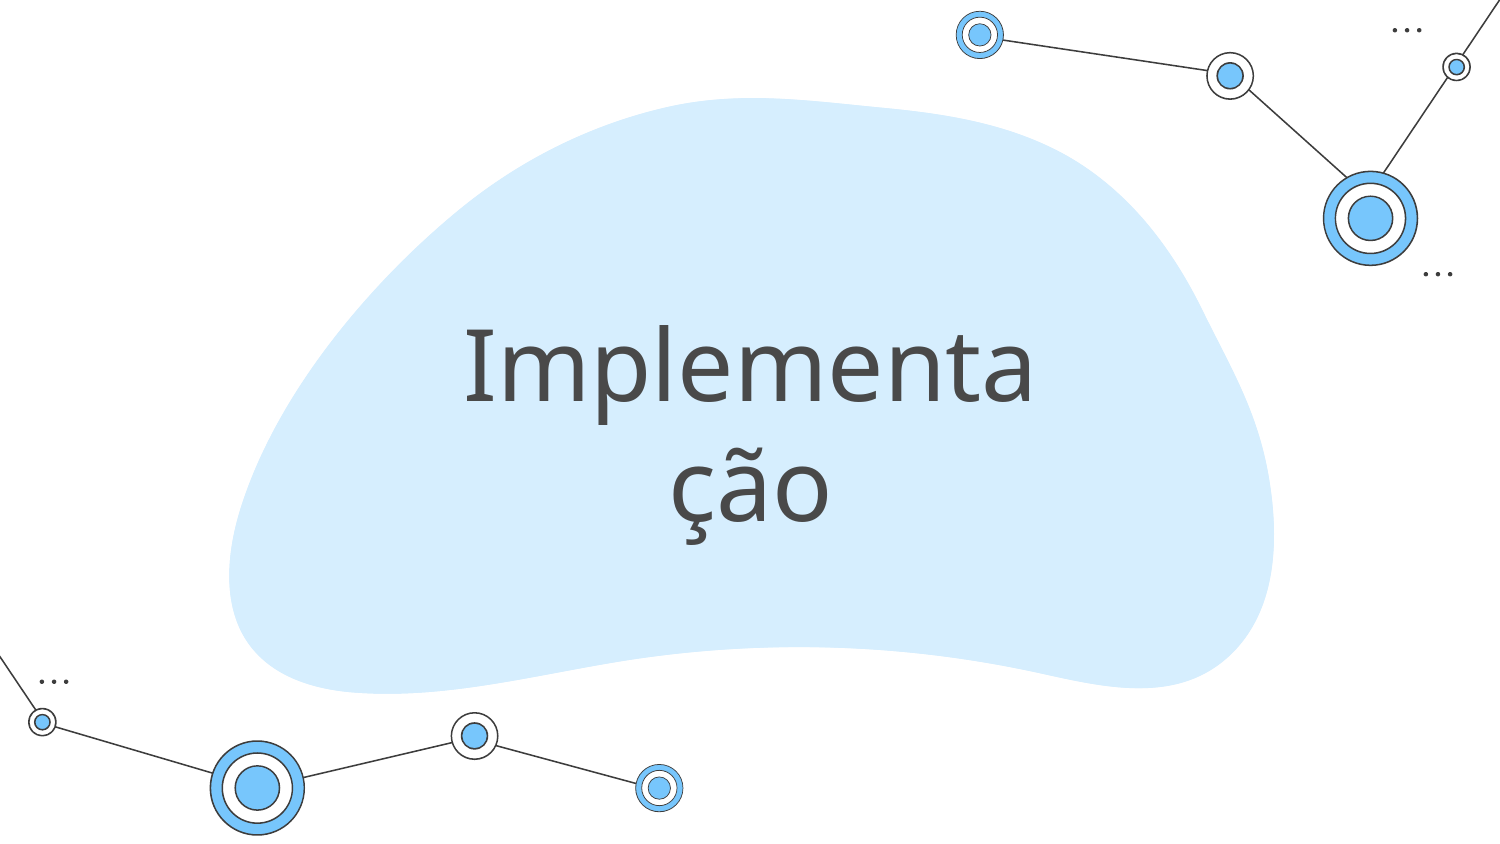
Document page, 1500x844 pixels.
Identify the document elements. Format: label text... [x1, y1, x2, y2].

title Implementação [430, 265, 1071, 578]
